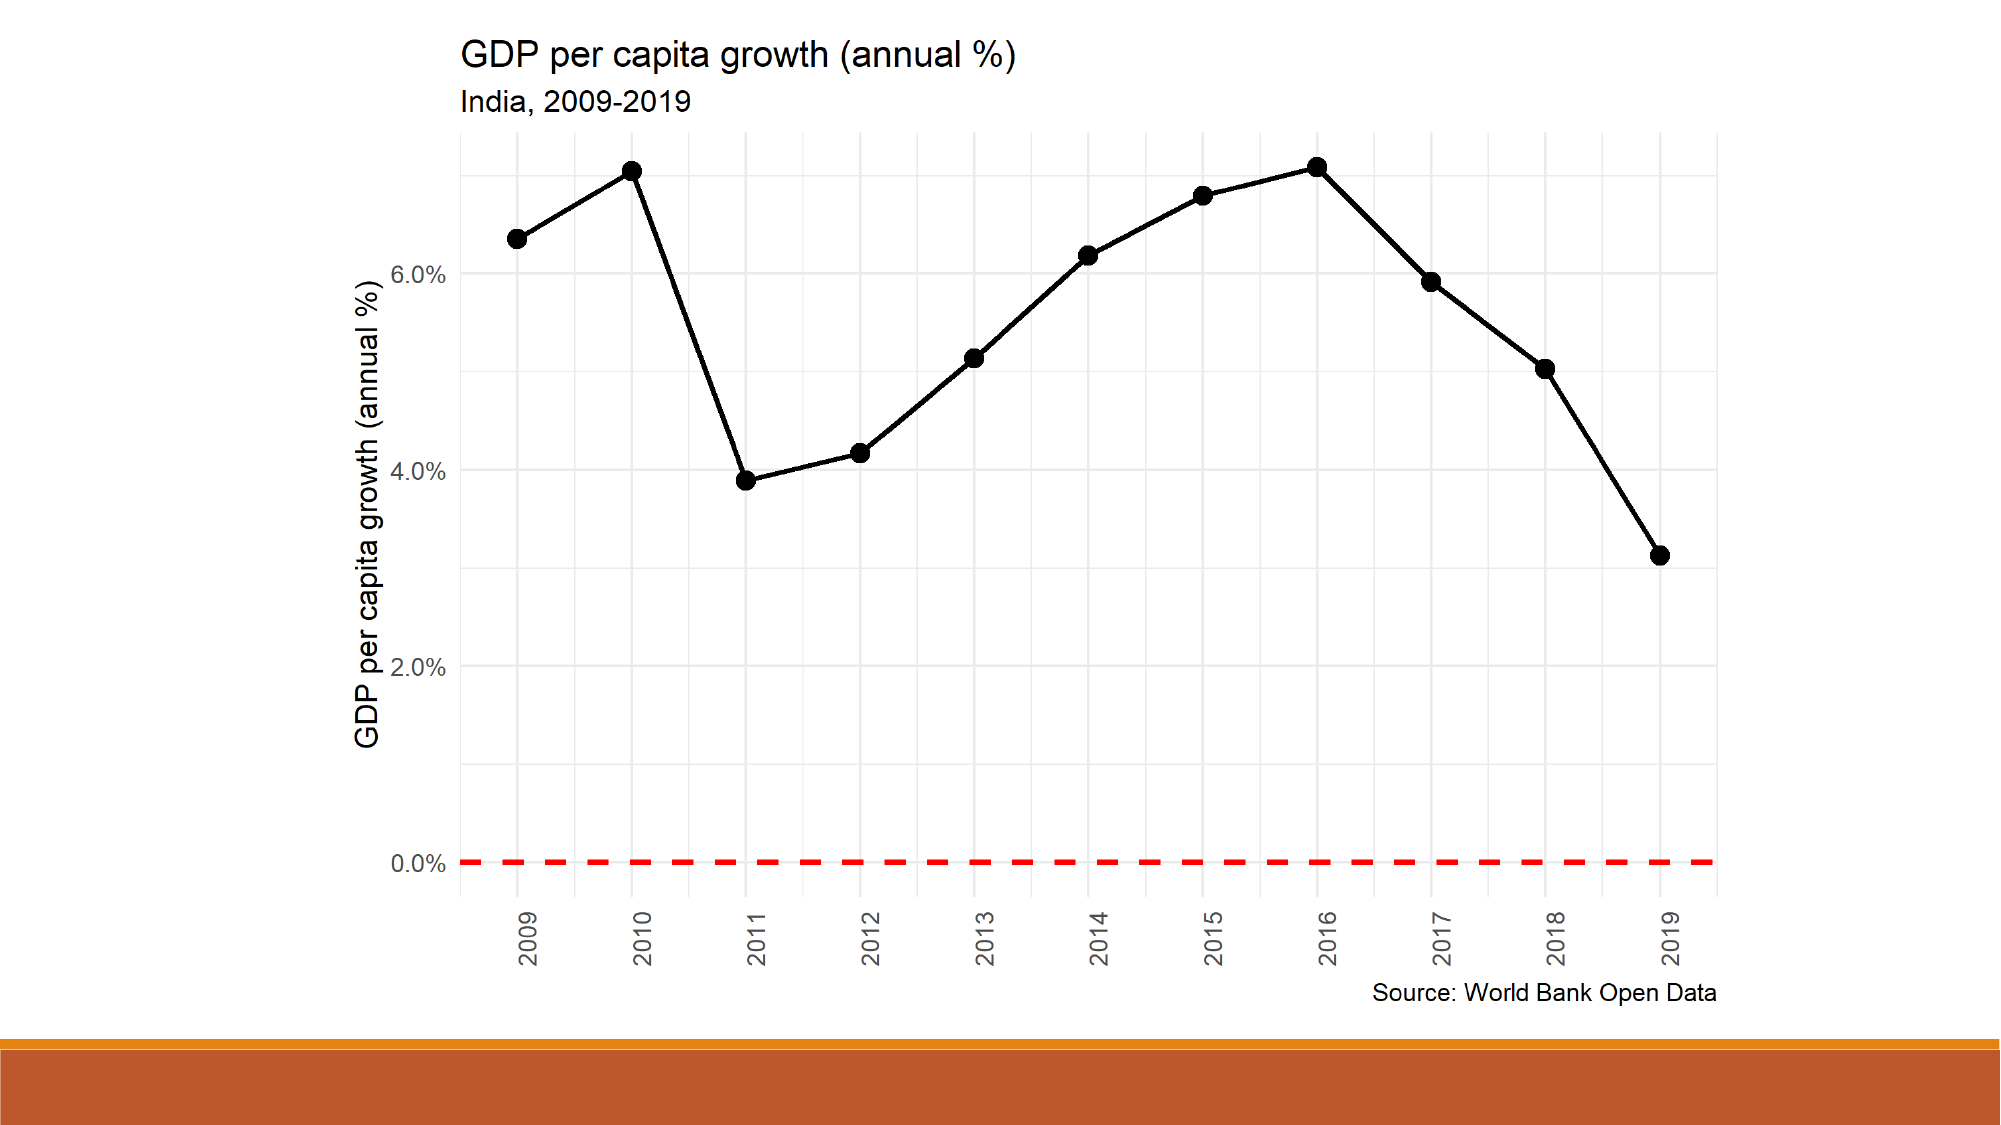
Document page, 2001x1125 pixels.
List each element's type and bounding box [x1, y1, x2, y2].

list [338, 24, 1733, 1021]
